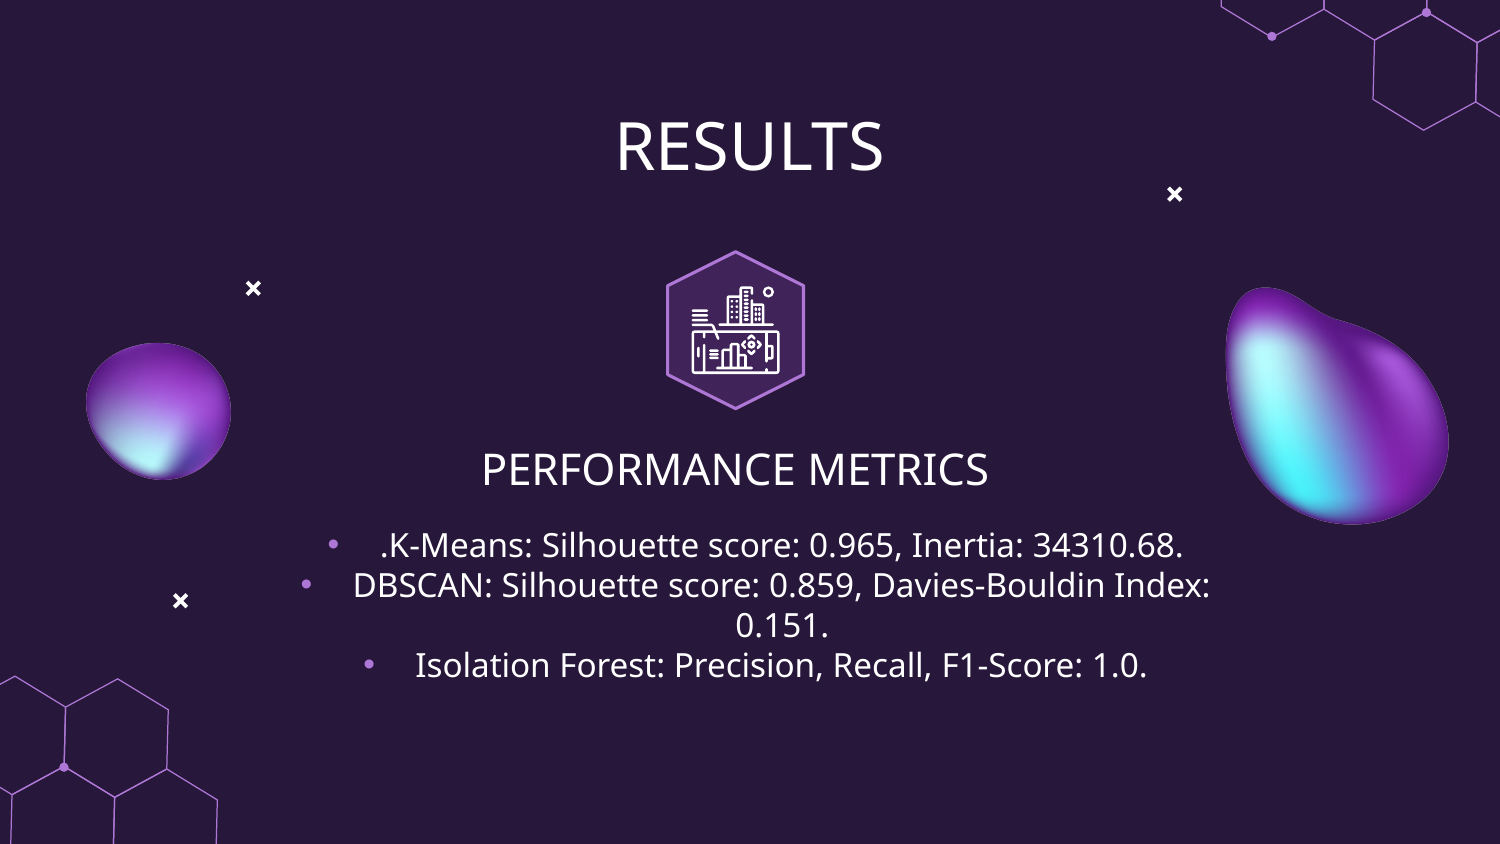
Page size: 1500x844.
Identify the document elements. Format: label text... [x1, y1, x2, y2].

subtitle PERFORMANCE METRICS [302, 434, 1169, 510]
picture [1209, 265, 1465, 540]
title RESULTS [118, 88, 1382, 183]
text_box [174, 594, 188, 608]
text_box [246, 281, 260, 295]
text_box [1168, 187, 1182, 201]
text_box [691, 286, 780, 375]
text_box [667, 251, 804, 409]
subtitle .K-Means: Silhouette score: 0.965, Inertia: 34310.68. DBSCAN: Silhouette score: 0.859, Davies-Bouldin Index: 0.151. Isolation Forest: Precision, Recall, F1-Score: 1.0. [259, 509, 1230, 791]
picture [57, 307, 260, 509]
